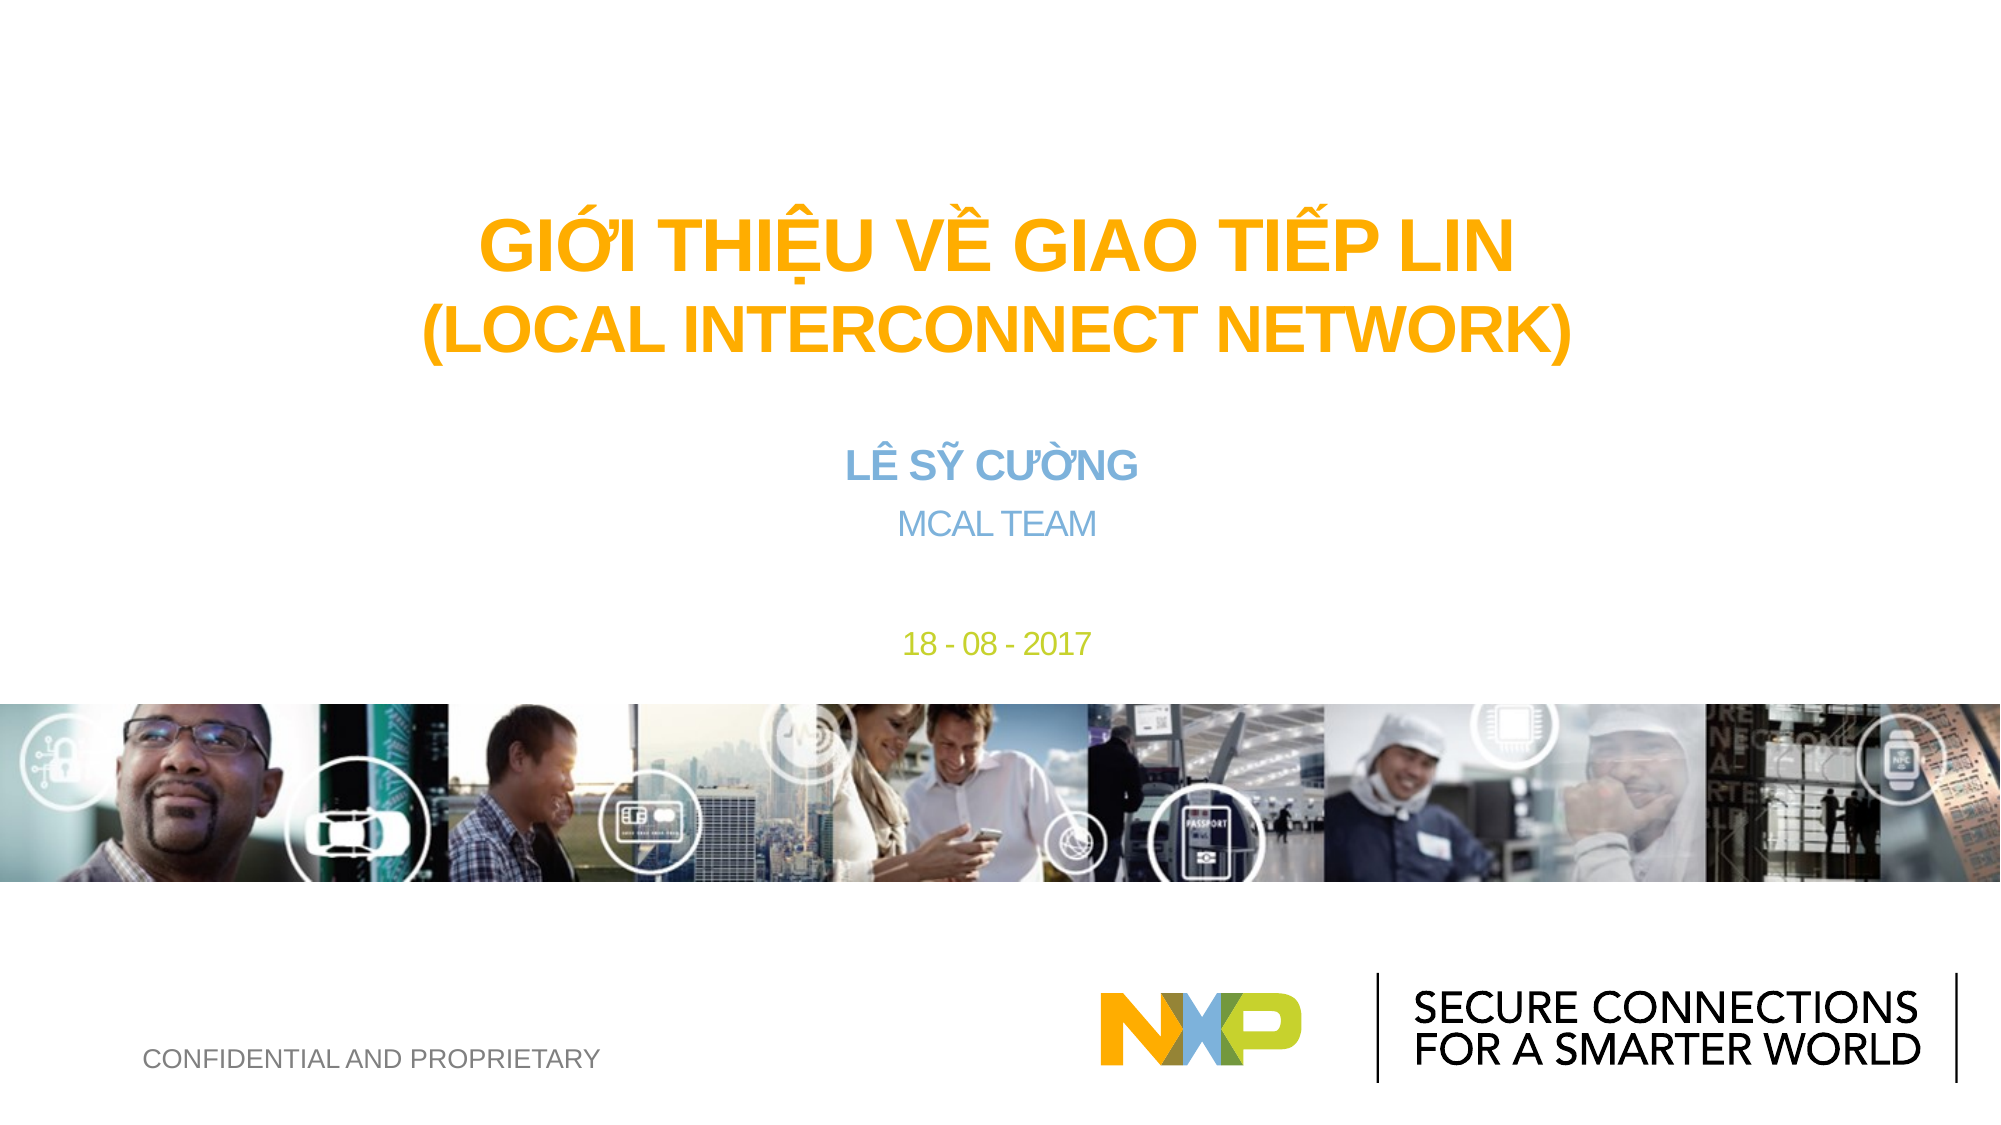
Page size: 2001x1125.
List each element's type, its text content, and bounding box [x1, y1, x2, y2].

picture [0, 704, 2000, 882]
list LÊ SỸ CƯỜNG MCAL Team 18 - 08 - 2017 [633, 429, 1362, 671]
title Giới thiệu về giao tiếp Lin (local interconnect network) [255, 179, 1741, 381]
